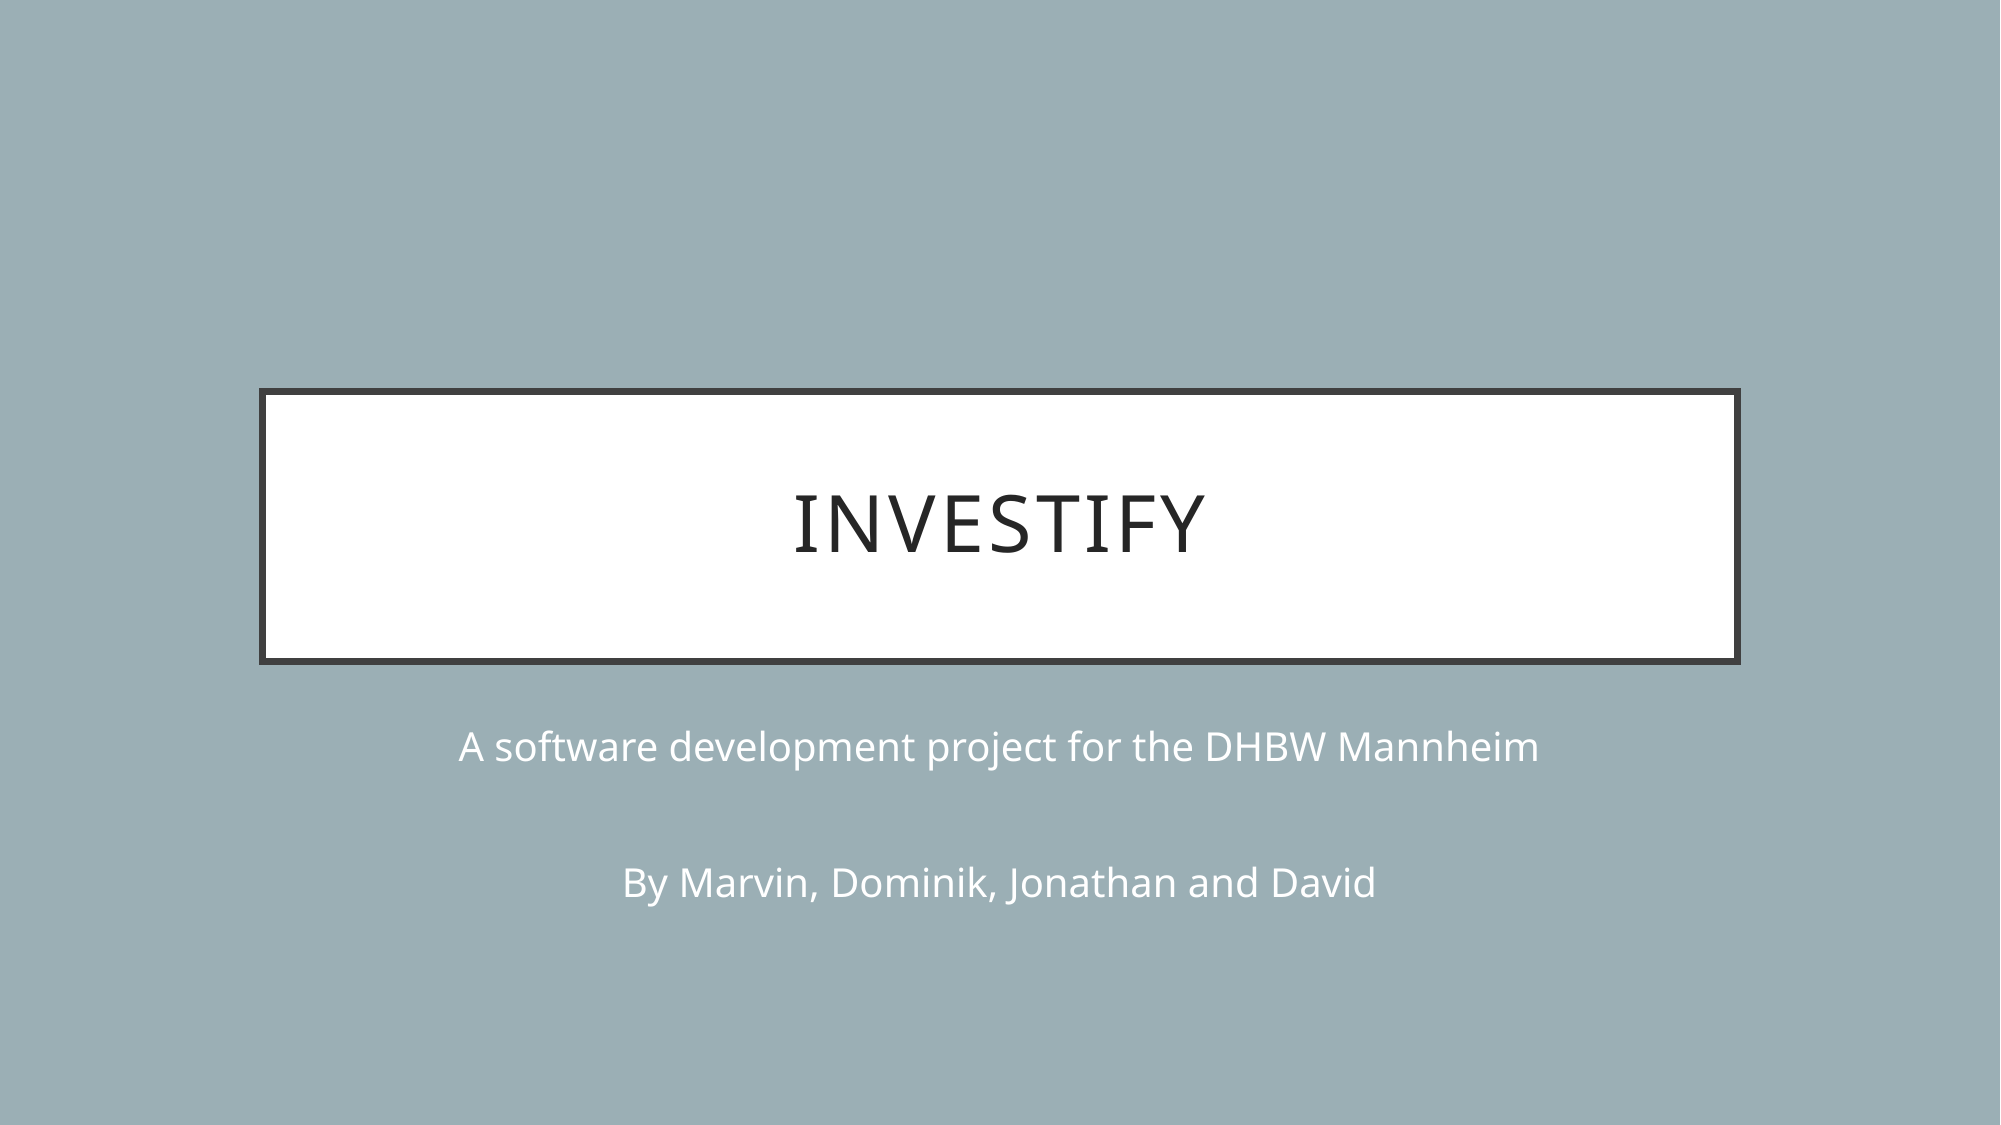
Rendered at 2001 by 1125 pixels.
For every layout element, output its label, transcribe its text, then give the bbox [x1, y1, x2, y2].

title InVestify [259, 388, 1741, 665]
subtitle A software development project for the DHBW Mannheim By Marvin, Dominik, Jonathan and David [442, 713, 1558, 918]
